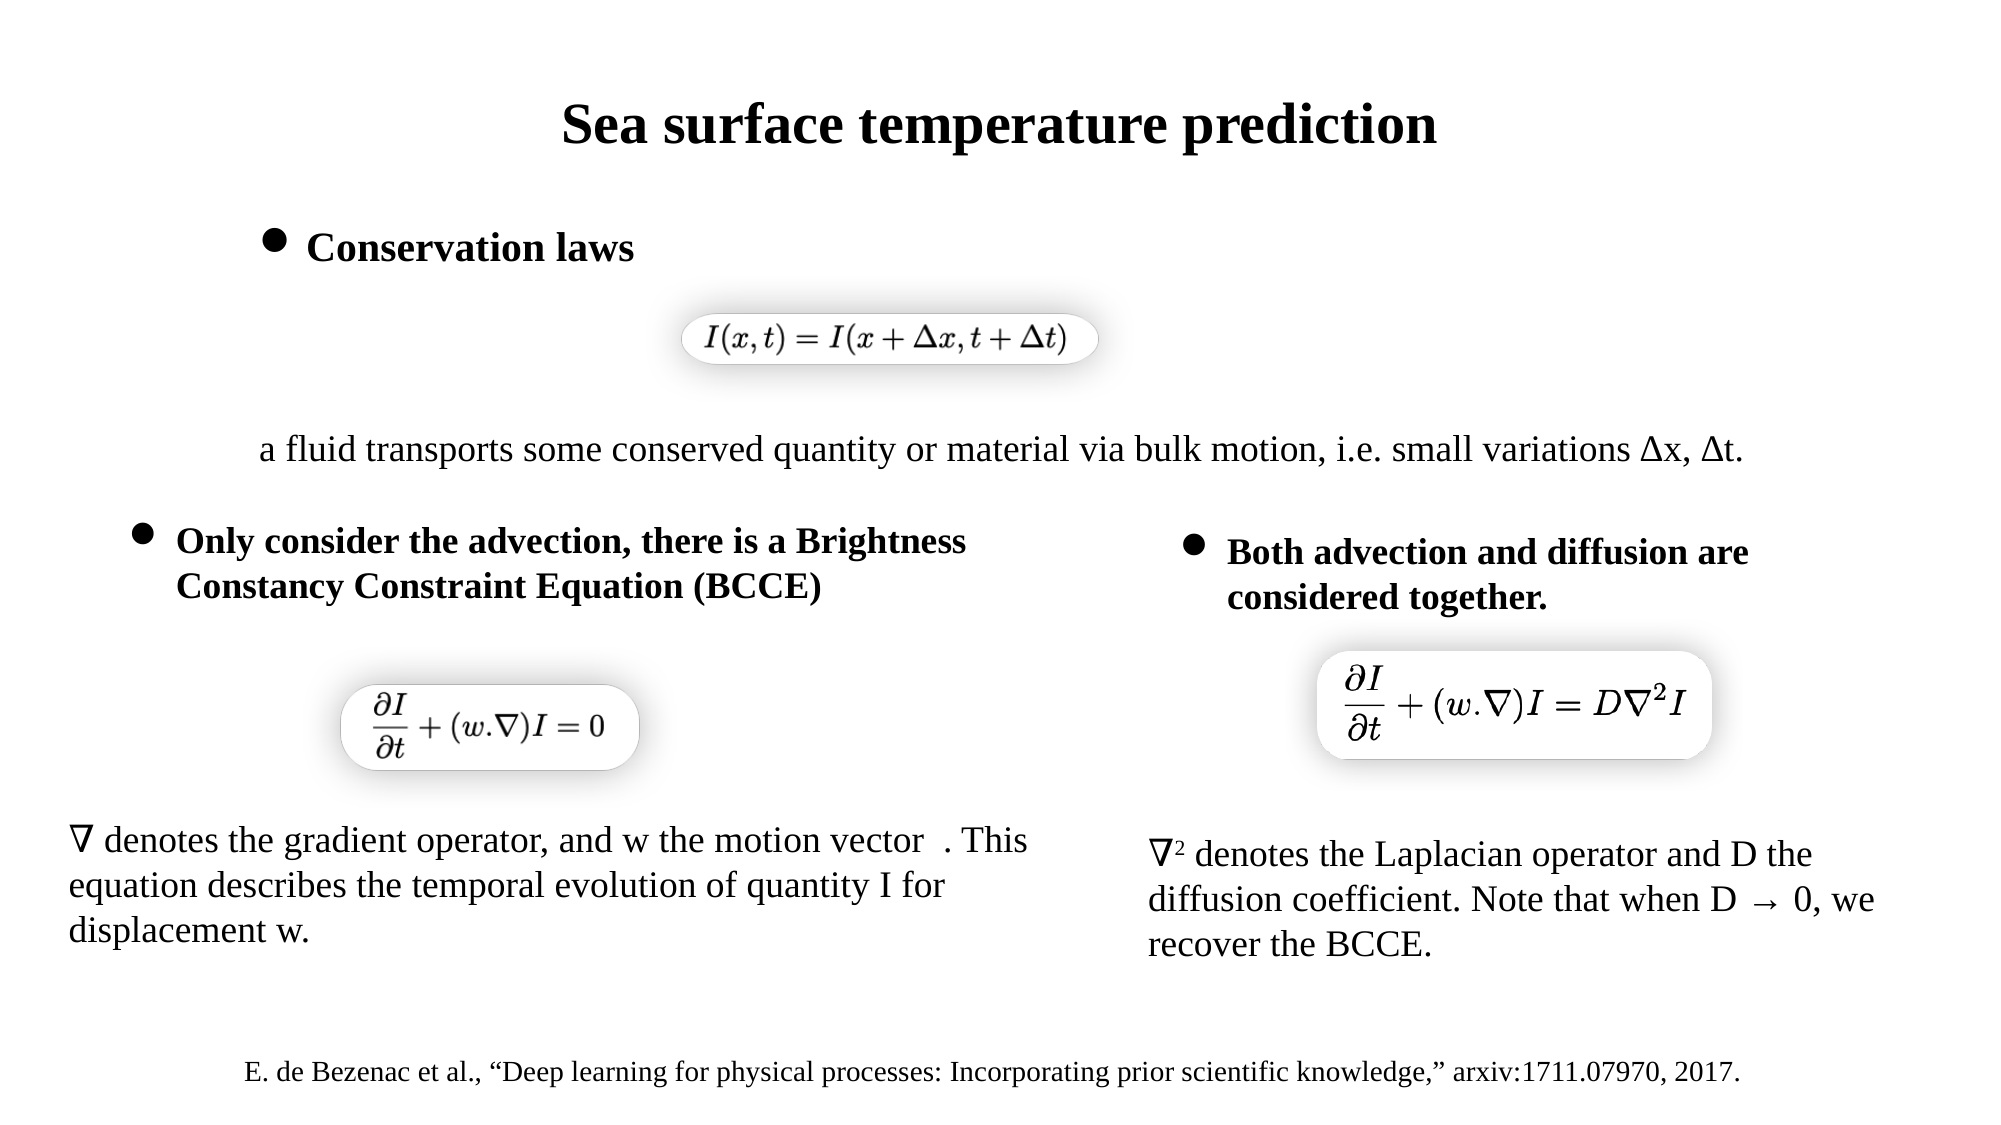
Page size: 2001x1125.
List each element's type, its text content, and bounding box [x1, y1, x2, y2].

picture [1285, 619, 1743, 791]
text_box Conservation laws [244, 212, 998, 278]
text_box Only consider the advection, there is a Brightness Constancy Constraint Equation (BCCE) [114, 509, 999, 614]
text_box a fluid transports some conserved quantity or material via bulk motion, i.e. small variations ∆x, ∆t. [244, 416, 1792, 477]
text_box Sea surface temperature prediction [381, 78, 1619, 163]
text_box E. de Bezenac et al., “Deep learning for physical processes: Incorporating prior scientific knowledge,” arxiv:1711.07970, 2017. [205, 1044, 1789, 1095]
text_box Both advection and diffusion are considered together. [1165, 519, 1863, 625]
picture [303, 647, 677, 808]
picture [644, 276, 1136, 402]
text_box ∇2 denotes the Laplacian operator and D the diffusion coefficient. Note that when D → 0, we recover the BCCE. [1133, 821, 1927, 972]
